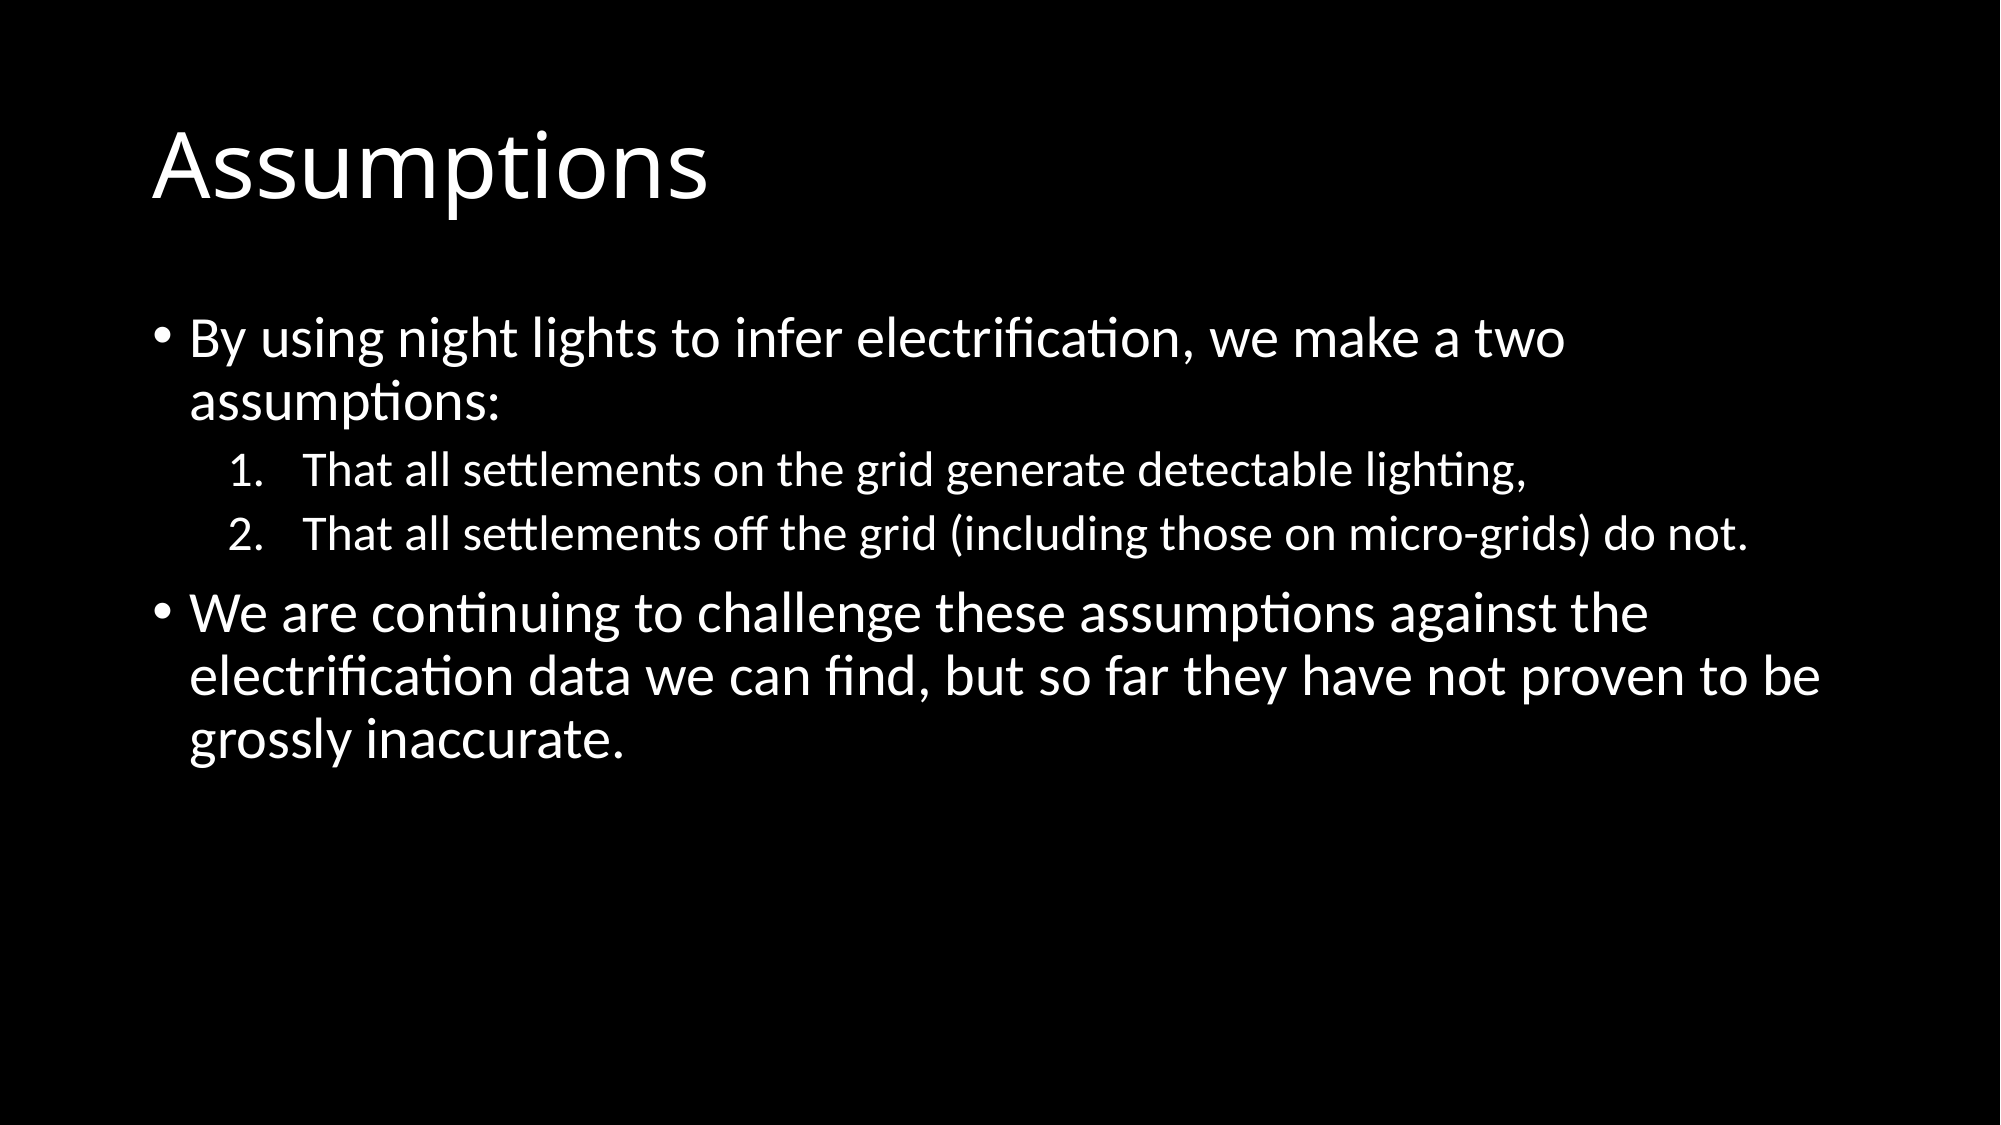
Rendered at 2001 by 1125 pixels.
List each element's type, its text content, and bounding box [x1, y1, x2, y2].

list By using night lights to infer electrification, we make a two assumptions: That all settlements on the grid generate detectable lighting, That all settlements off the grid (including those on micro-grids) do not. We are continuing to challenge these assumptions against the electrification data we can find, but so far they have not proven to be grossly inaccurate. [137, 299, 1863, 1014]
title Assumptions [137, 59, 1863, 278]
